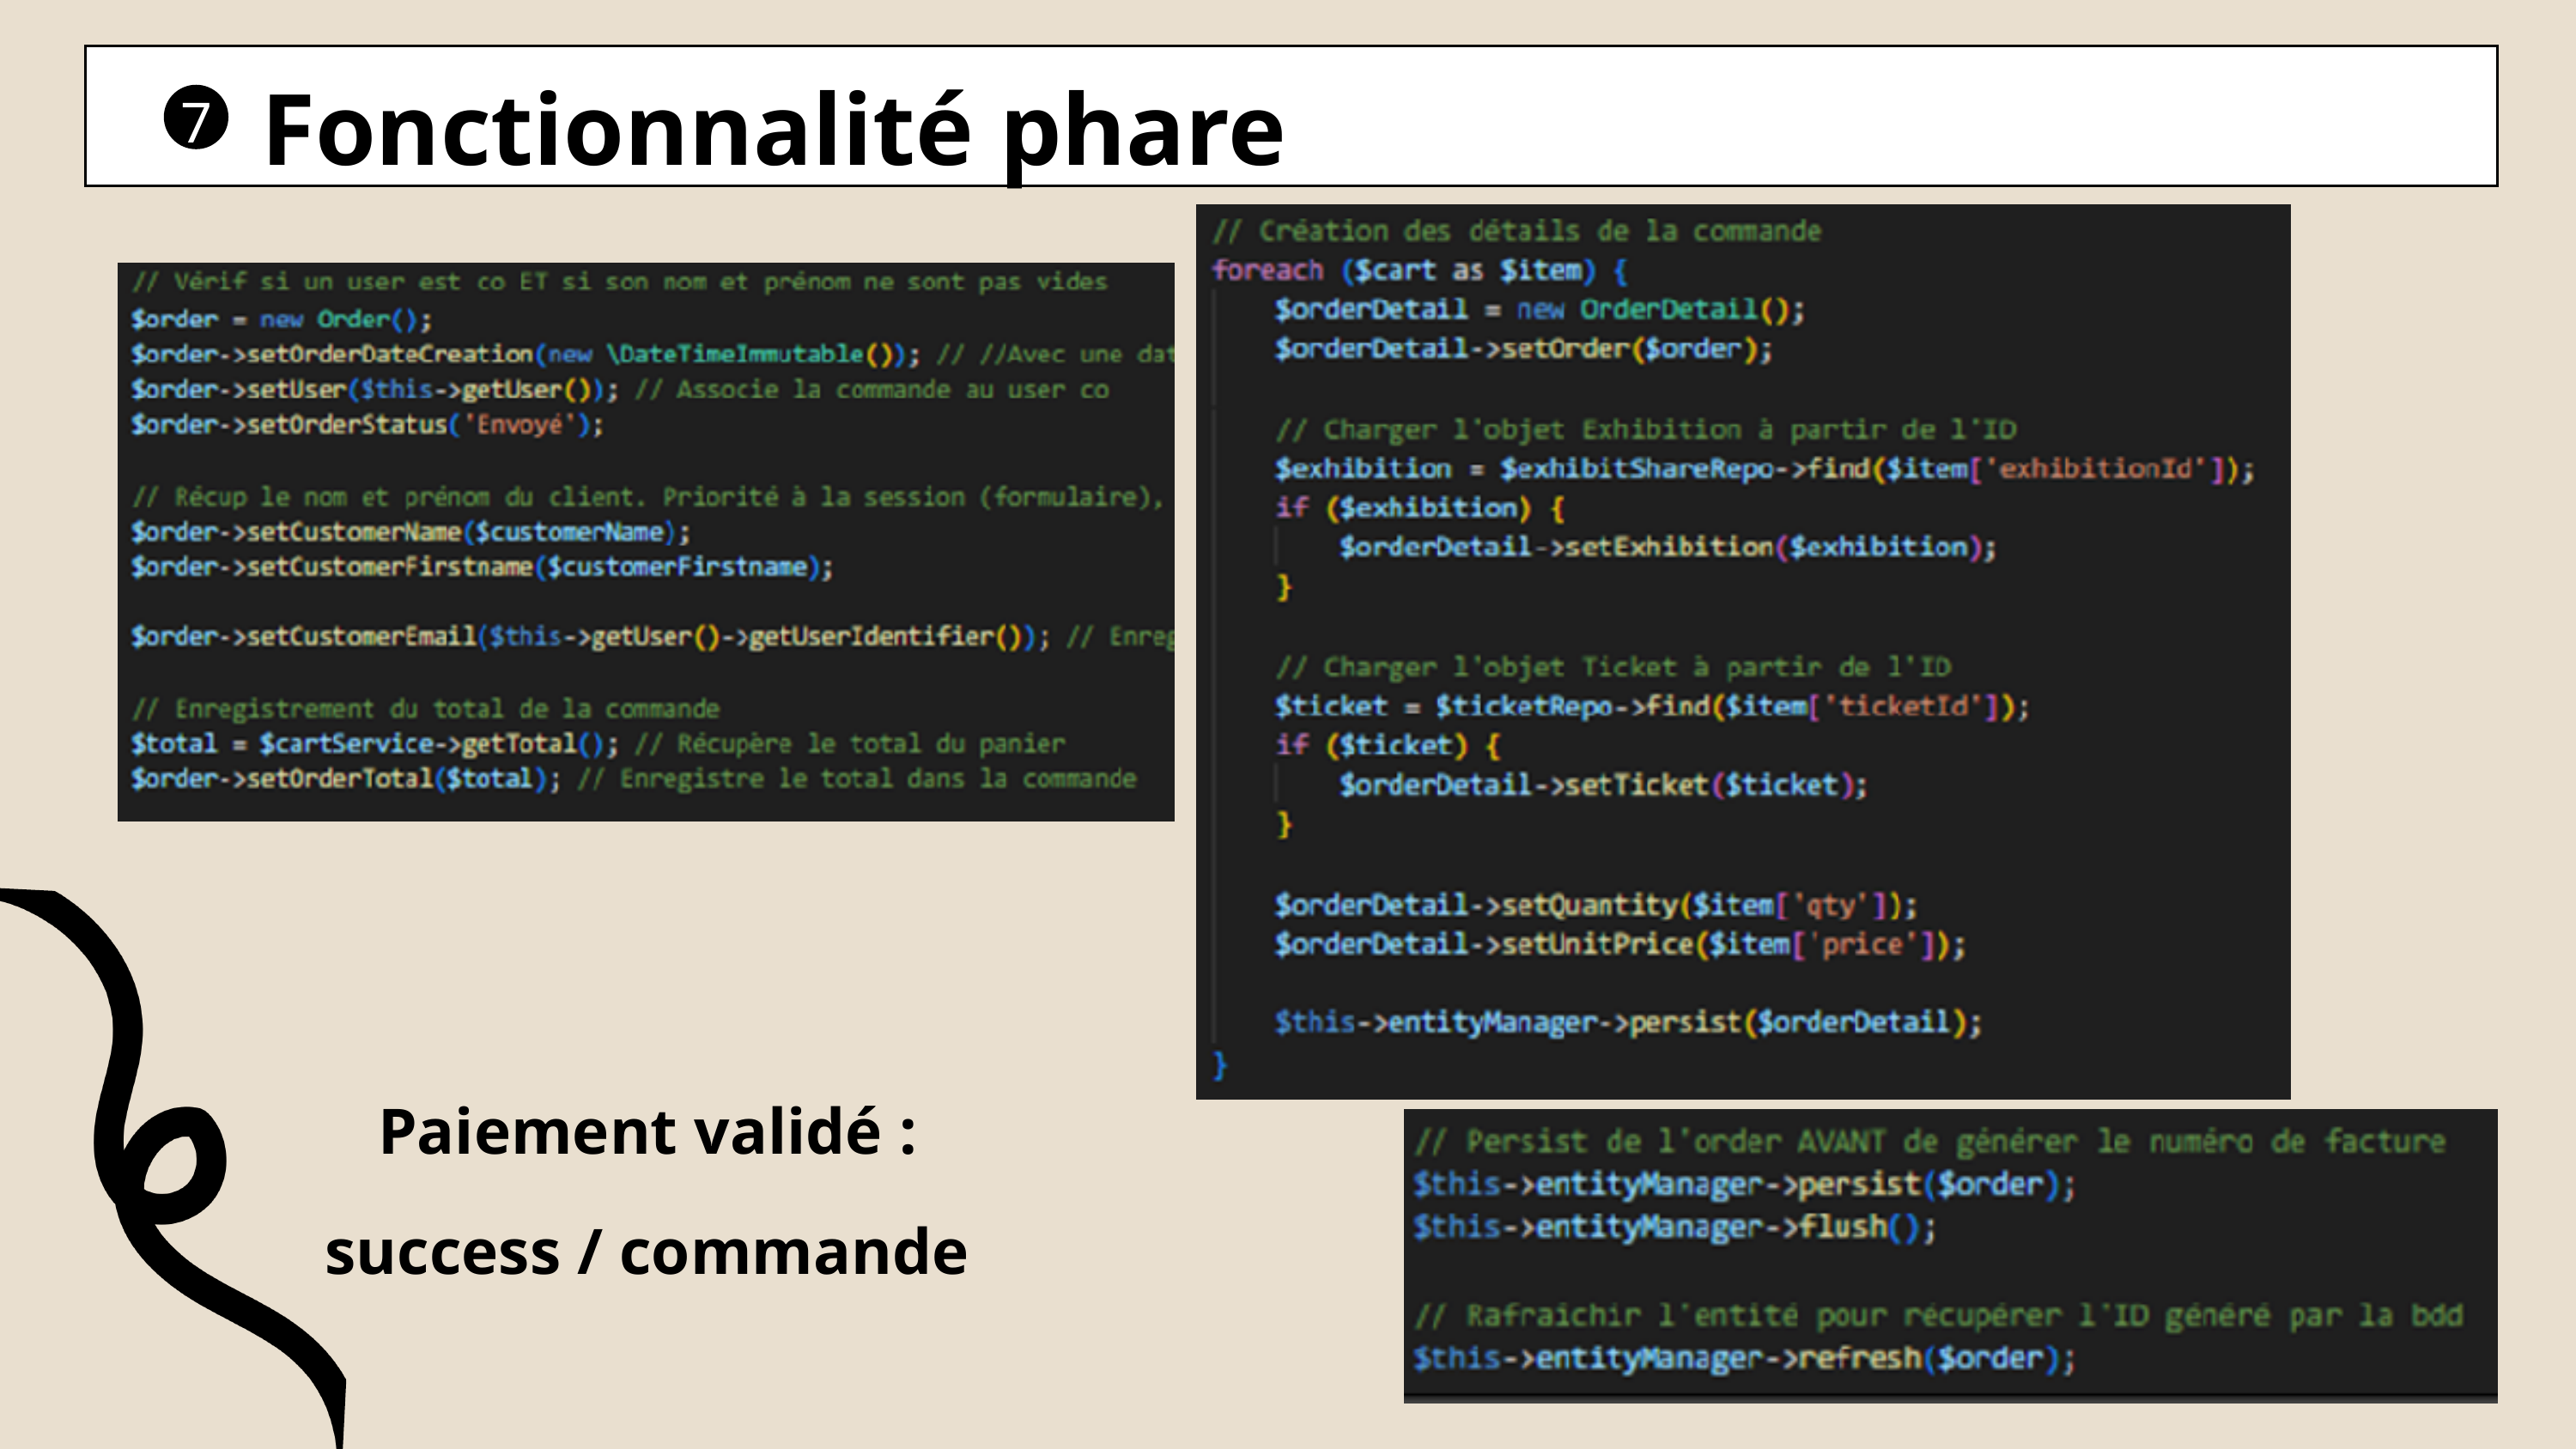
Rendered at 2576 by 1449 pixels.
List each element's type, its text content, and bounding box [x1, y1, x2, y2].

picture [1196, 204, 2291, 1100]
picture [1403, 1108, 2499, 1404]
picture [118, 262, 1175, 822]
text_box [0, 888, 370, 1449]
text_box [163, 76, 229, 150]
text_box Paiement validé : success / commande [288, 1046, 1007, 1288]
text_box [85, 45, 2499, 186]
